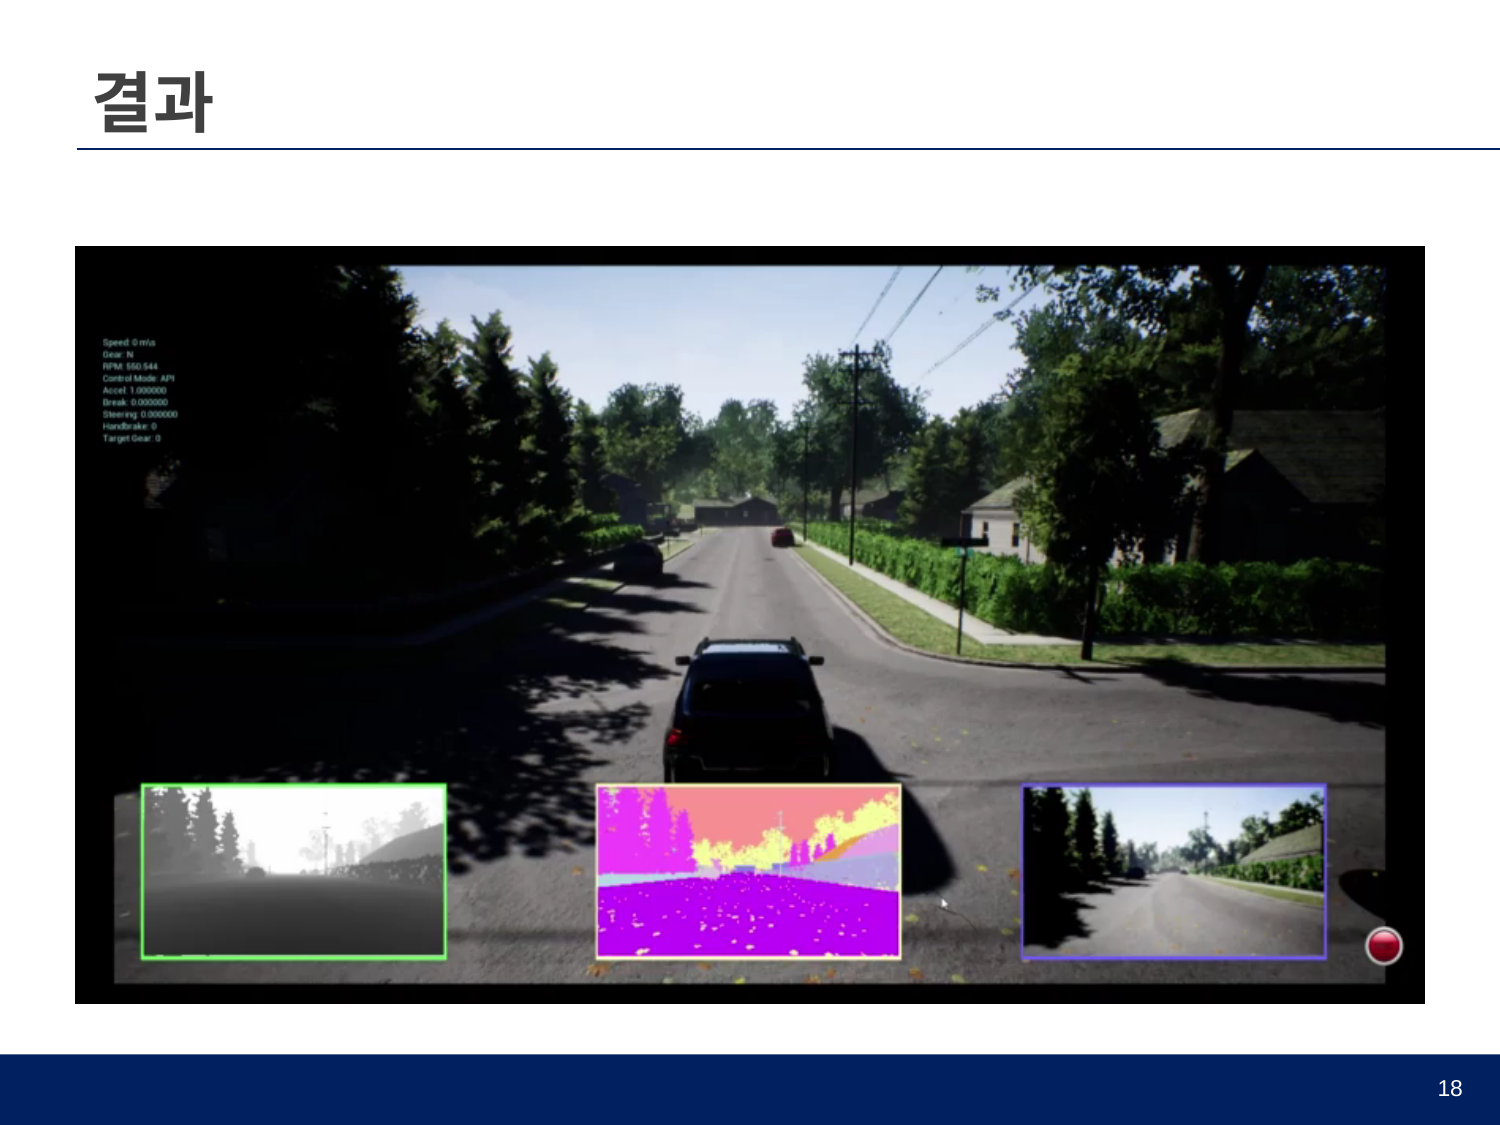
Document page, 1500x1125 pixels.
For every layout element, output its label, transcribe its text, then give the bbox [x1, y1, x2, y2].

title 결과 [76, 54, 1052, 147]
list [74, 245, 1426, 1005]
slide_number 18 [1128, 1065, 1478, 1119]
